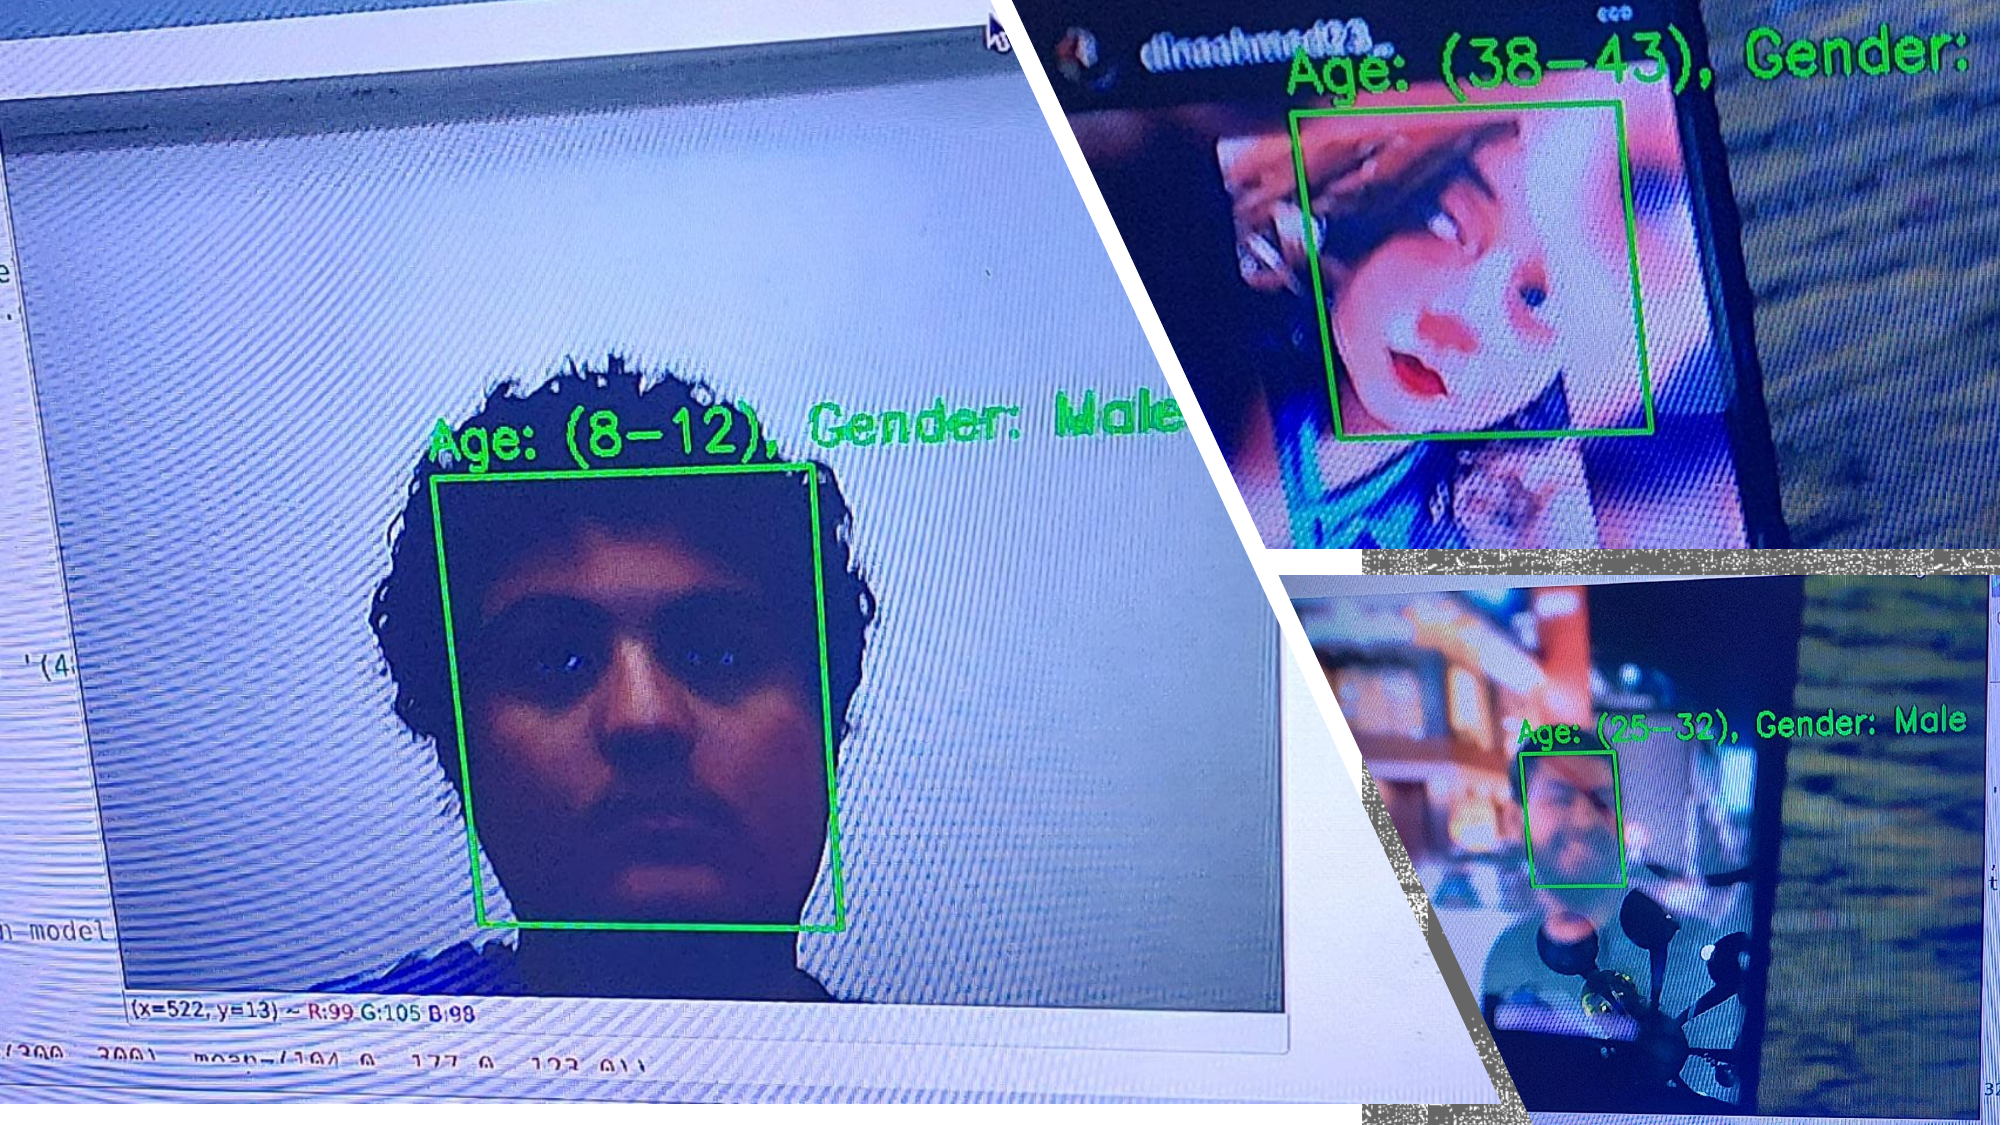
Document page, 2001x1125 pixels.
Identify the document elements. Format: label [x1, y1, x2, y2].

text_box [1502, 550, 2000, 575]
picture [0, 0, 2000, 1125]
